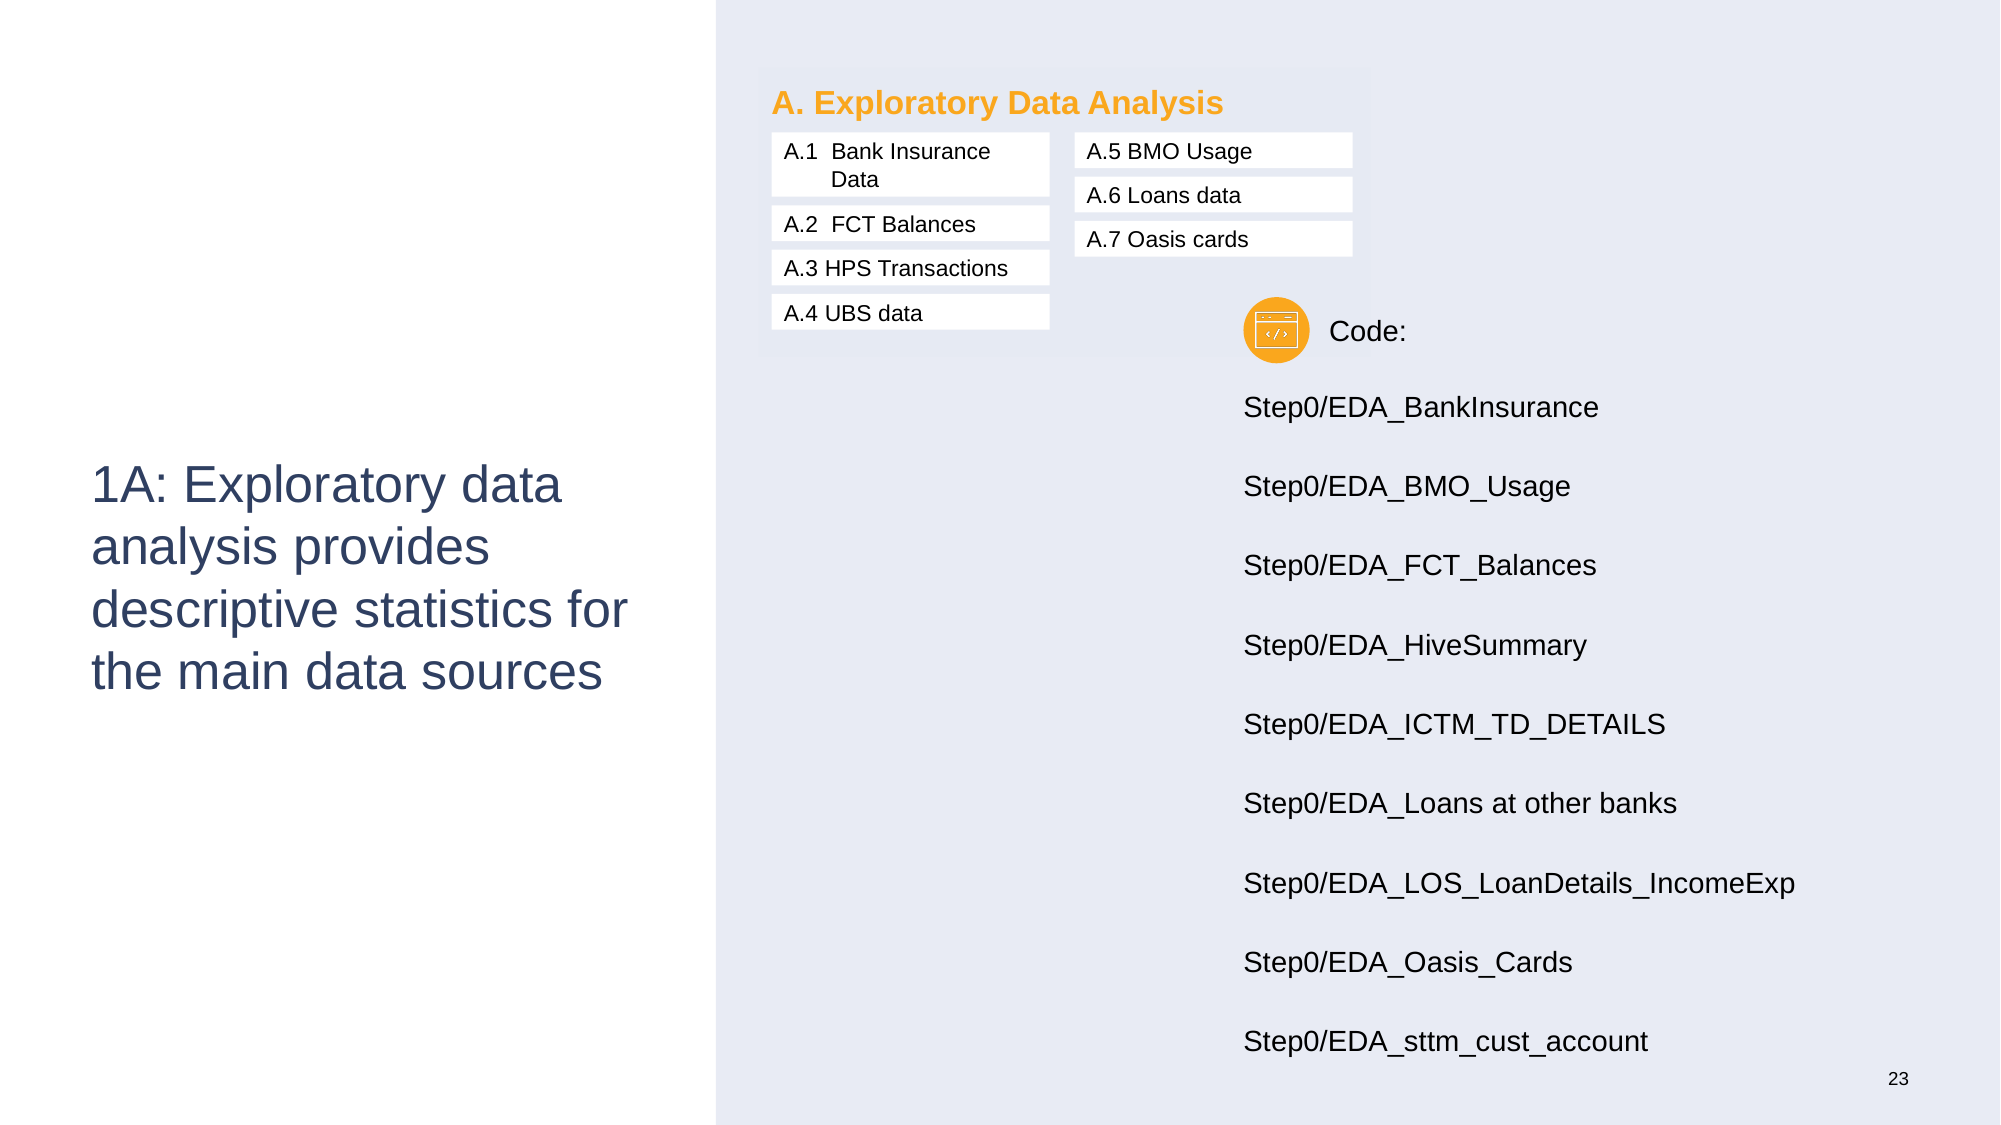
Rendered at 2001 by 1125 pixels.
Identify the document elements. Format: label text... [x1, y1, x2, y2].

text_box Code: [1329, 312, 1895, 348]
text_box A. Exploratory Data Analysis [771, 80, 1356, 121]
text_box A.7 Oasis cards [1074, 220, 1353, 257]
text_box Step0/EDA_ICTM_TD_DETAILS [1243, 705, 1895, 741]
text_box Step0/EDA_FCT_Balances [1243, 546, 1895, 582]
text_box A.2 FCT Balances [771, 205, 1050, 242]
text_box Step0/EDA_HiveSummary [1243, 626, 1895, 662]
text_box A.3 HPS Transactions [771, 249, 1050, 286]
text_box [1243, 296, 1310, 364]
text_box Step0/EDA_LOS_LoanDetails_IncomeExp [1243, 864, 1895, 900]
text_box A.4 UBS data [771, 293, 1050, 330]
text_box A.5 BMO Usage [1074, 132, 1353, 169]
text_box A.6 Loans data [1074, 176, 1353, 213]
title 1A: Exploratory data analysis provides descriptive statistics for the main data sources [91, 450, 660, 701]
text_box Step0/EDA_BMO_Usage [1243, 467, 1895, 503]
text_box A.1 Bank Insurance Data [771, 132, 1050, 197]
text_box Step0/EDA_Loans at other banks [1243, 784, 1895, 820]
text_box Step0/EDA_Oasis_Cards [1243, 943, 1895, 979]
text_box [758, 67, 1372, 358]
text_box Step0/EDA_sttm_cust_account [1243, 1022, 1895, 1058]
text_box Step0/EDA_BankInsurance [1243, 388, 1895, 424]
